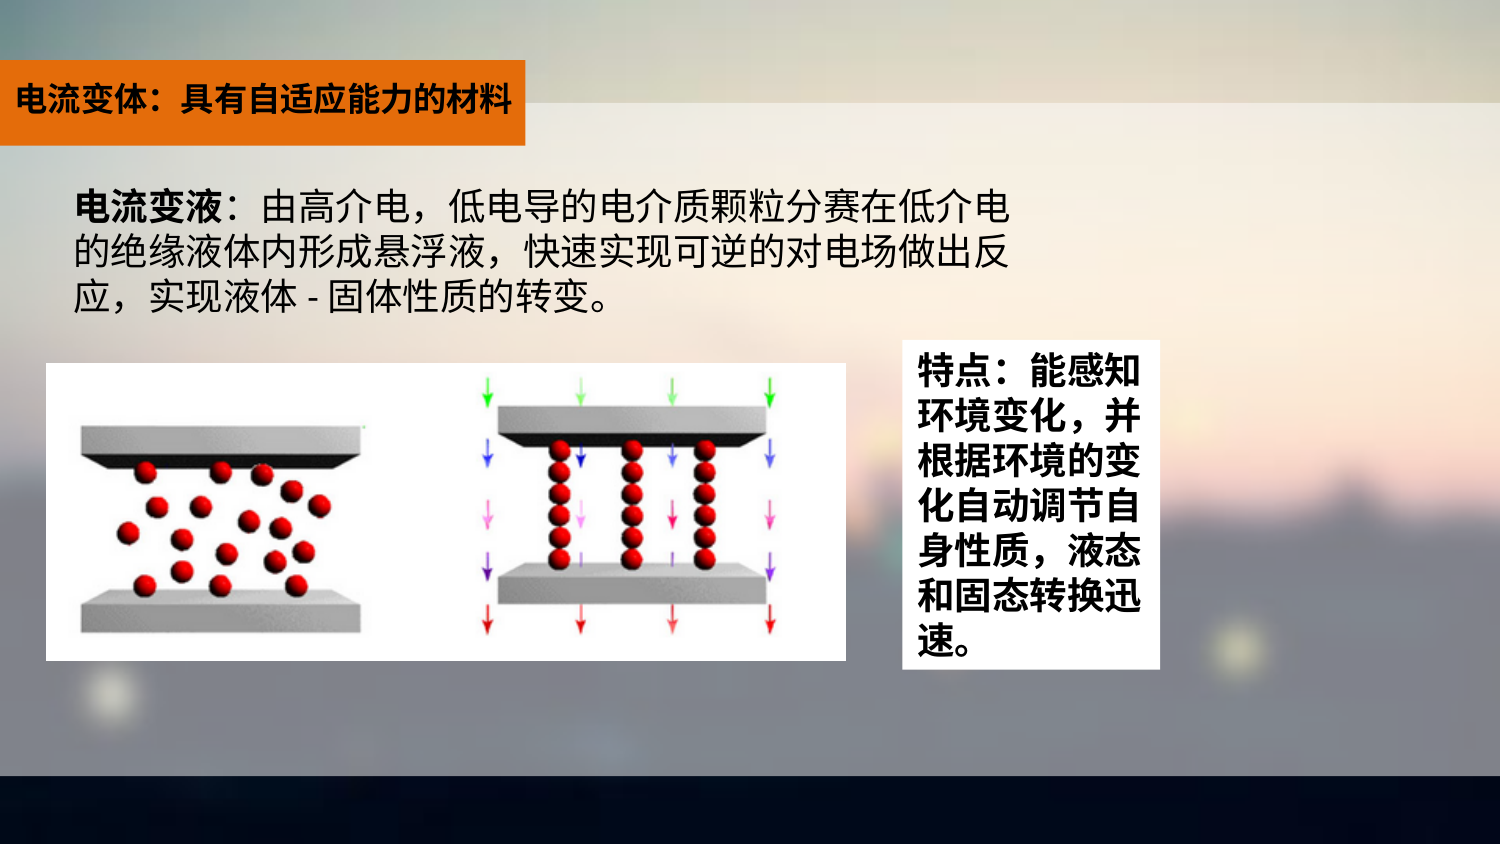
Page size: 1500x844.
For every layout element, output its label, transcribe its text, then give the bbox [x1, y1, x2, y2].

picture [46, 363, 846, 661]
text_box 电流变液：由高介电，低电导的电介质颗粒分赛在低介电的绝缘液体内形成悬浮液，快速实现可逆的对电场做出反应，实现液体-固体性质的转变。 [58, 175, 1043, 371]
text_box 电流变体：具有自适应能力的材料 [0, 70, 586, 125]
picture [0, 777, 1500, 844]
text_box 特点：能感知环境变化，并根据环境的变化自动调节自身性质，液态和固态转换迅速。 [902, 339, 1161, 670]
picture [0, 0, 1500, 102]
